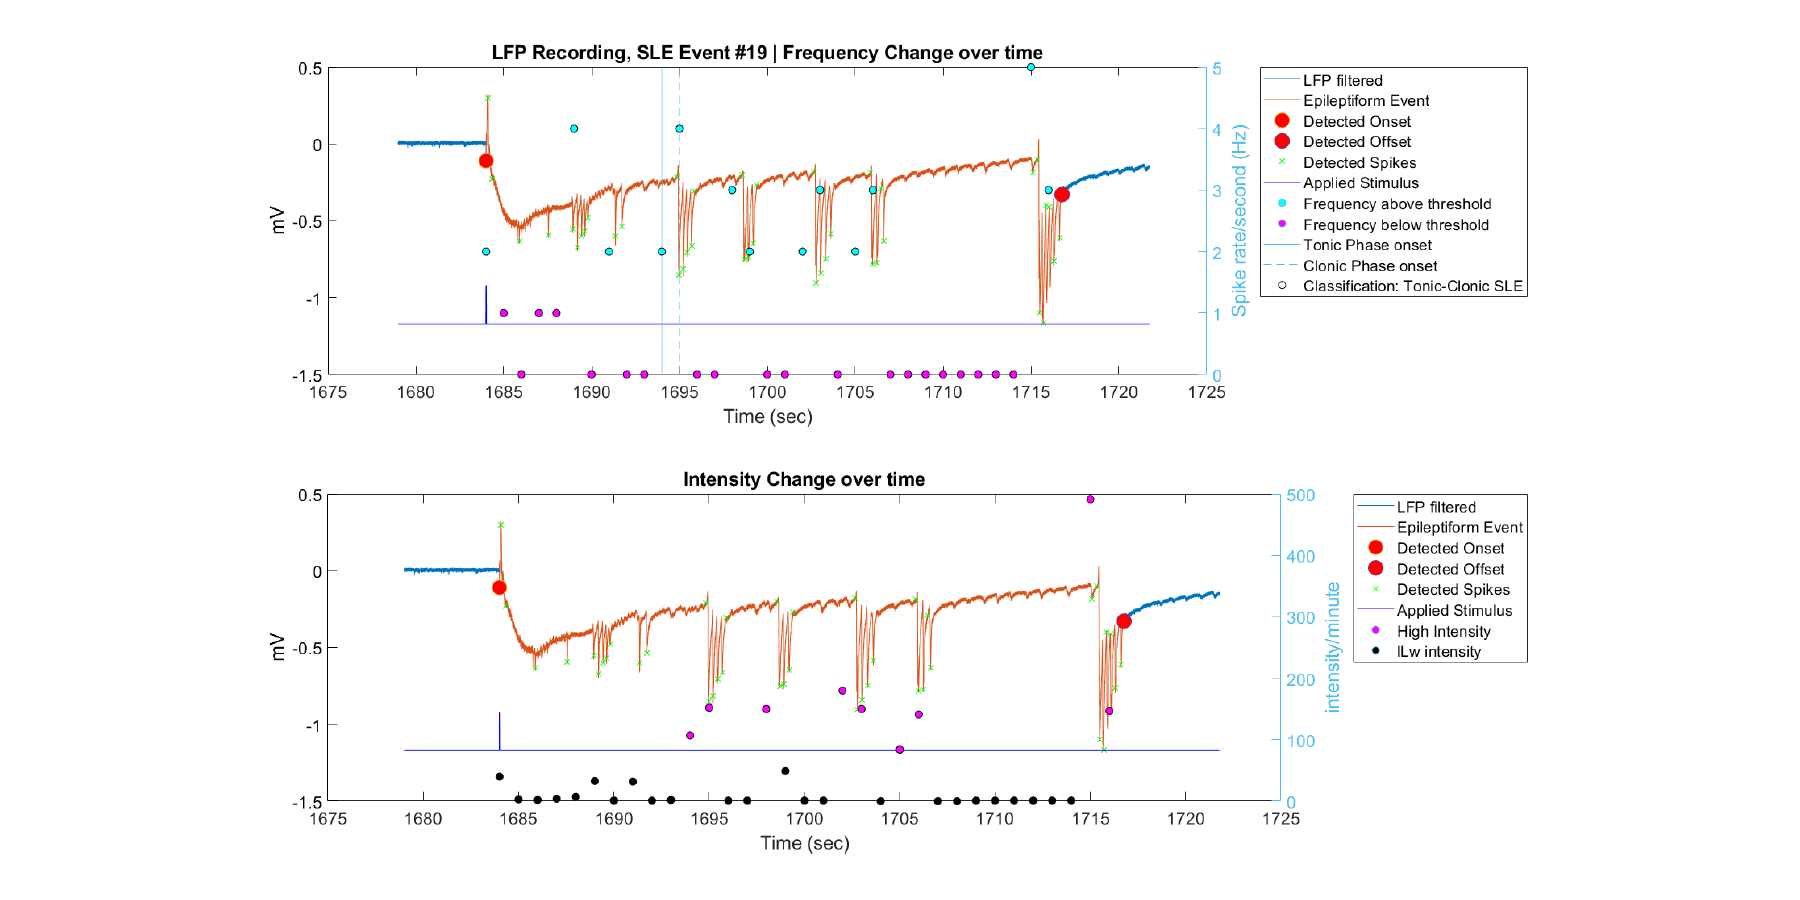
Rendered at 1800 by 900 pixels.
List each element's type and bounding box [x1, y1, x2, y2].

picture [126, 0, 1674, 900]
